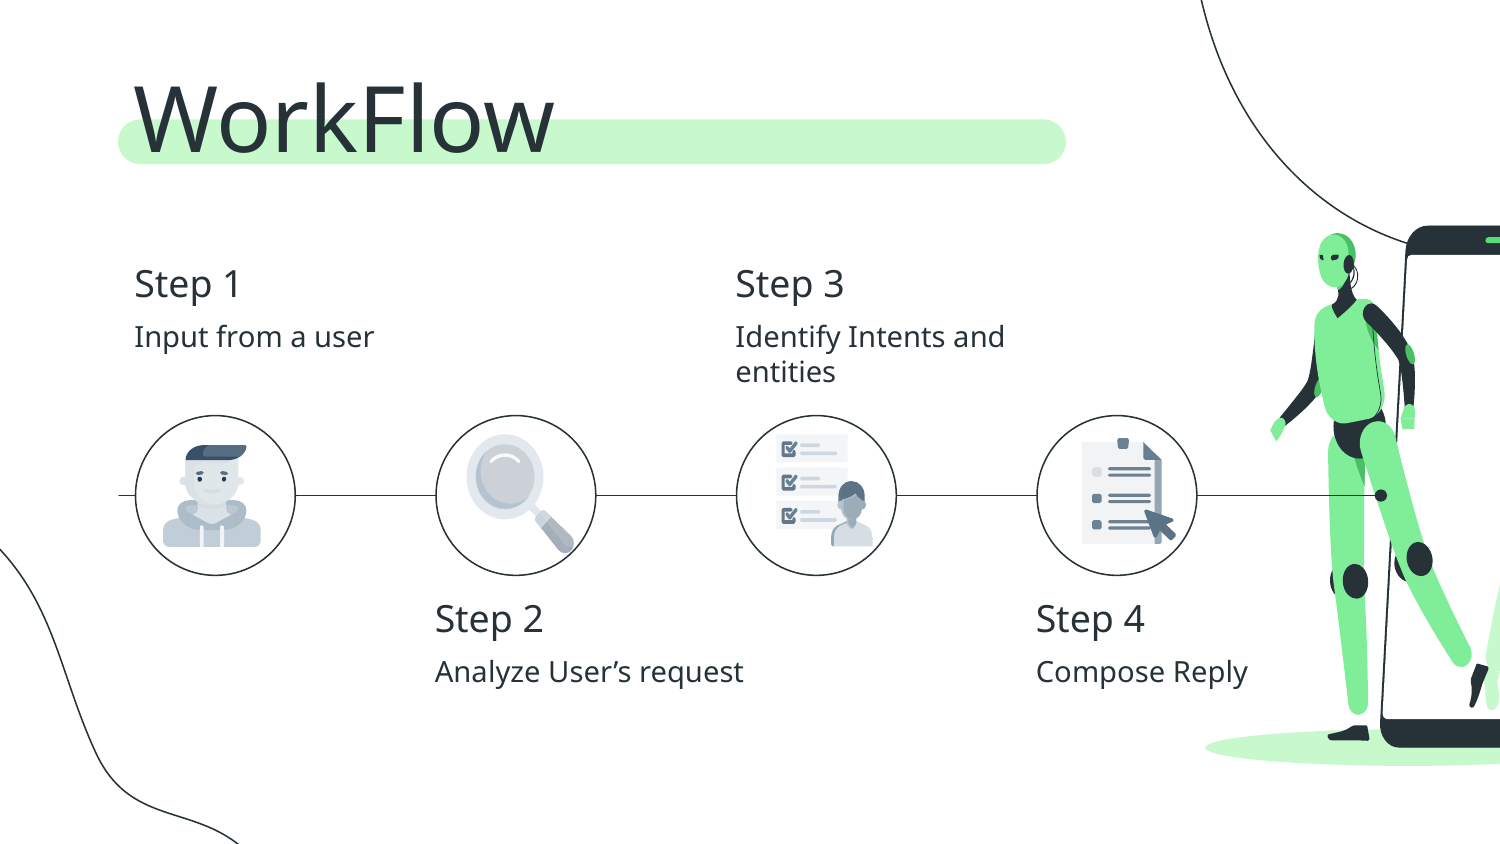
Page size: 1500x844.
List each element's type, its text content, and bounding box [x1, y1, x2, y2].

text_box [776, 434, 873, 547]
text_box [1037, 504, 1174, 576]
text_box [436, 441, 457, 494]
subtitle Analyze User’s request [419, 642, 782, 739]
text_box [1204, 225, 1500, 767]
text_box [135, 415, 296, 494]
text_box [878, 504, 896, 547]
text_box [473, 563, 559, 576]
subtitle Step 3 [720, 245, 1083, 303]
text_box [1181, 447, 1197, 494]
subtitle Identify Intents and entities [720, 303, 1083, 404]
subtitle Step 4 [1020, 580, 1199, 638]
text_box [1081, 437, 1177, 545]
subtitle Step 2 [419, 580, 782, 642]
text_box [1037, 415, 1171, 494]
text_box [737, 504, 870, 576]
subtitle Input from a user [119, 303, 482, 404]
subtitle Compose Reply [1020, 638, 1199, 739]
subtitle Step 1 [119, 245, 482, 303]
text_box [161, 504, 295, 576]
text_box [162, 444, 261, 548]
title WorkFlow [118, 46, 1382, 147]
text_box [579, 446, 596, 494]
text_box [1181, 504, 1197, 544]
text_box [462, 434, 576, 554]
text_box [436, 504, 457, 550]
text_box [135, 504, 160, 554]
text_box [467, 415, 565, 432]
text_box [579, 504, 596, 545]
text_box [878, 444, 897, 494]
text_box [736, 415, 865, 494]
